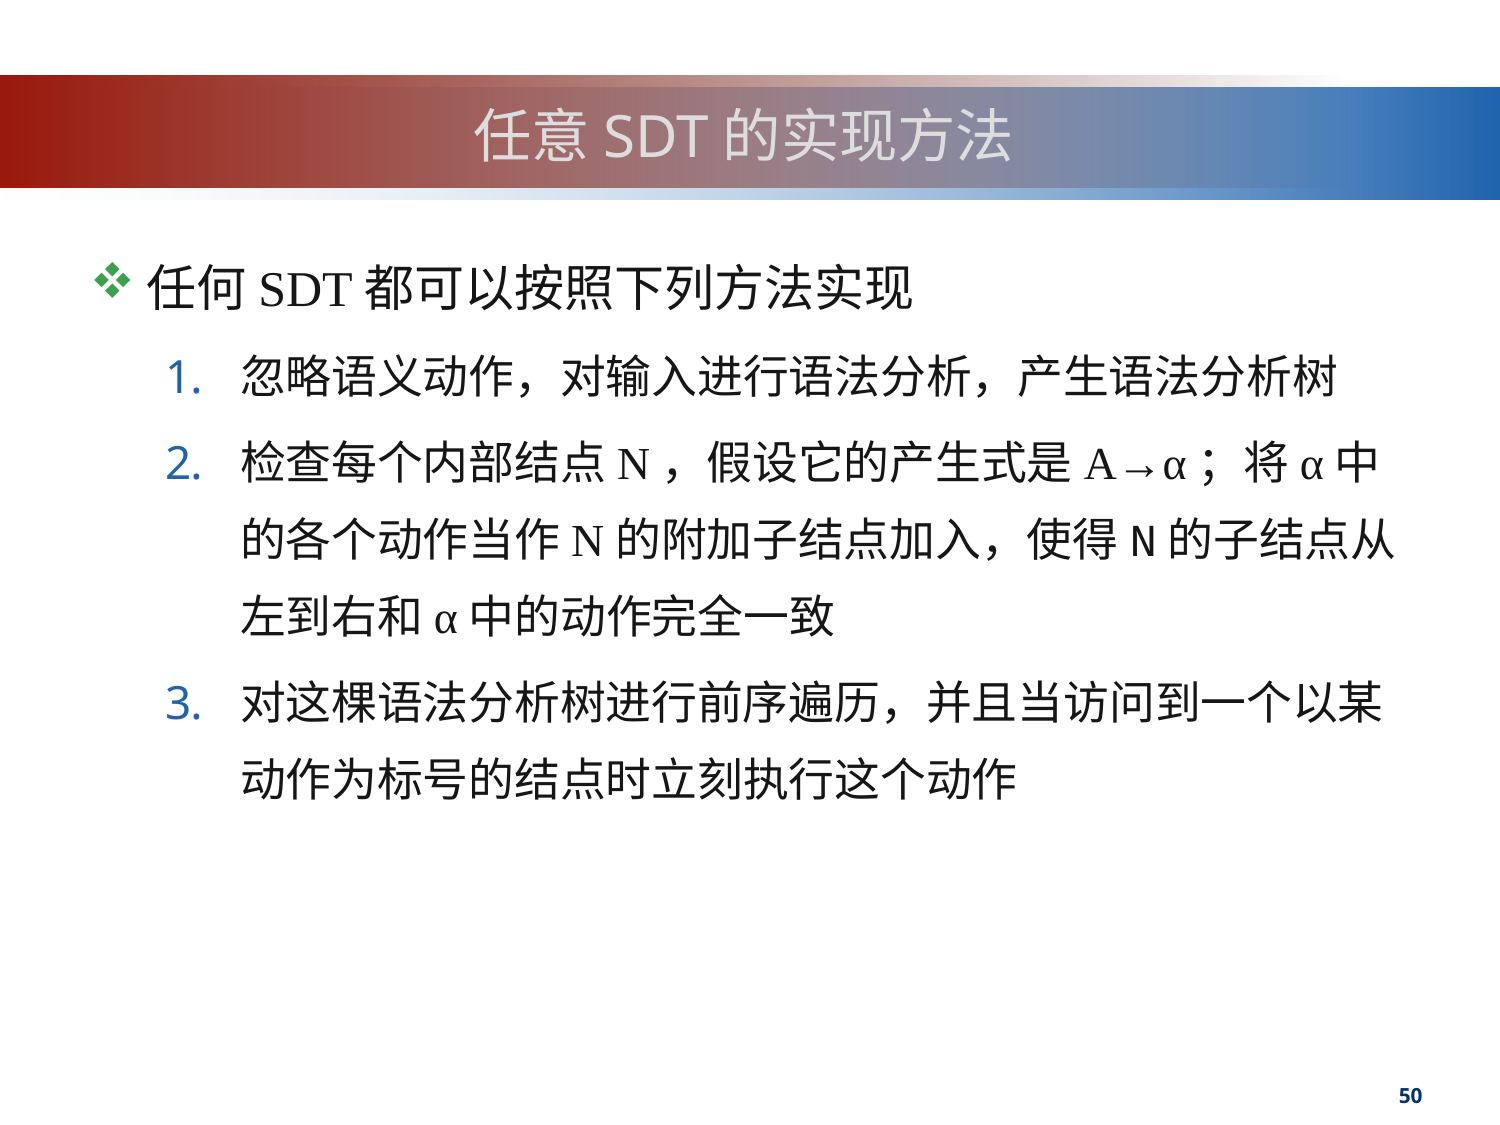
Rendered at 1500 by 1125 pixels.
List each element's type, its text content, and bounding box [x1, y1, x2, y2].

list 任何SDT都可以按照下列方法实现 忽略语义动作，对输入进行语法分析，产生语法分析树 检查每个内部结点N，假设它的产生式是A→α；将α中的各个动作当作N的附加子结点加入，使得N的子结点从左到右和α中的动作完全一致 对这棵语法分析树进行前序遍历，并且当访问到一个以某动作为标号的结点时立刻执行这个动作 [74, 224, 1413, 1061]
title 任意SDT的实现方法 [137, 87, 1351, 181]
slide_number 50 [1087, 1074, 1438, 1117]
